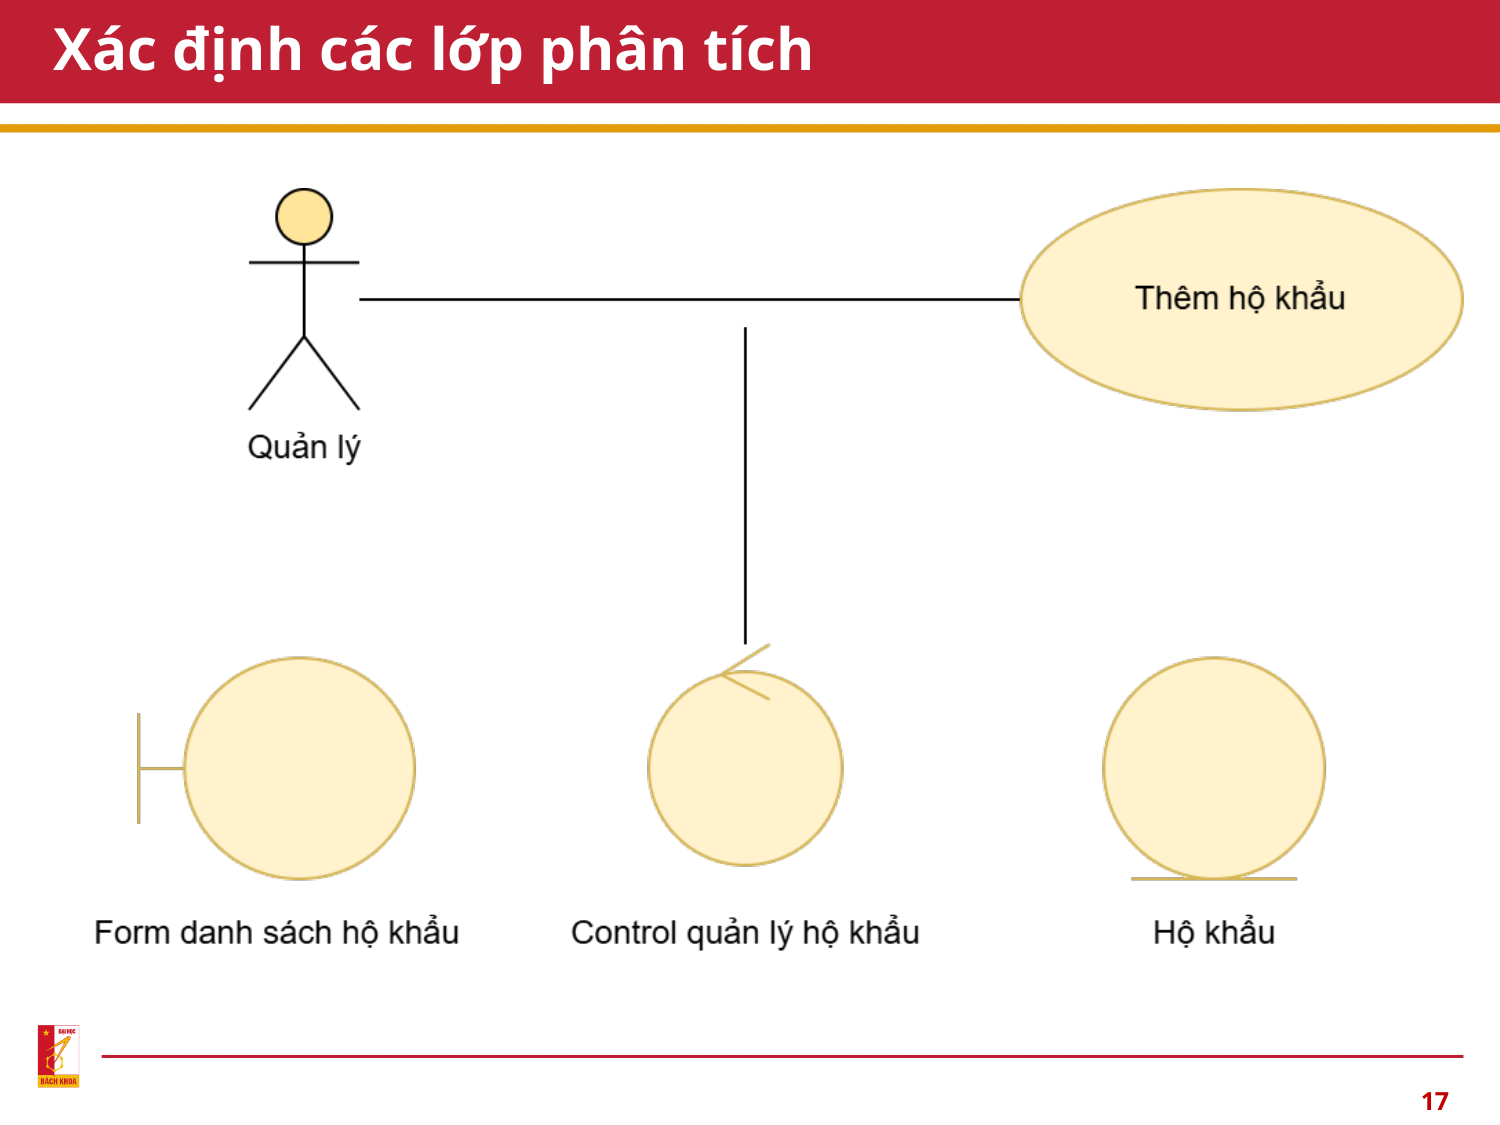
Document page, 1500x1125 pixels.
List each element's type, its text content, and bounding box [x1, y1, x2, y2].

title Xác định các lớp phân tích [38, 12, 1462, 87]
picture [0, 0, 1500, 1125]
slide_number 17 [1126, 1078, 1464, 1125]
